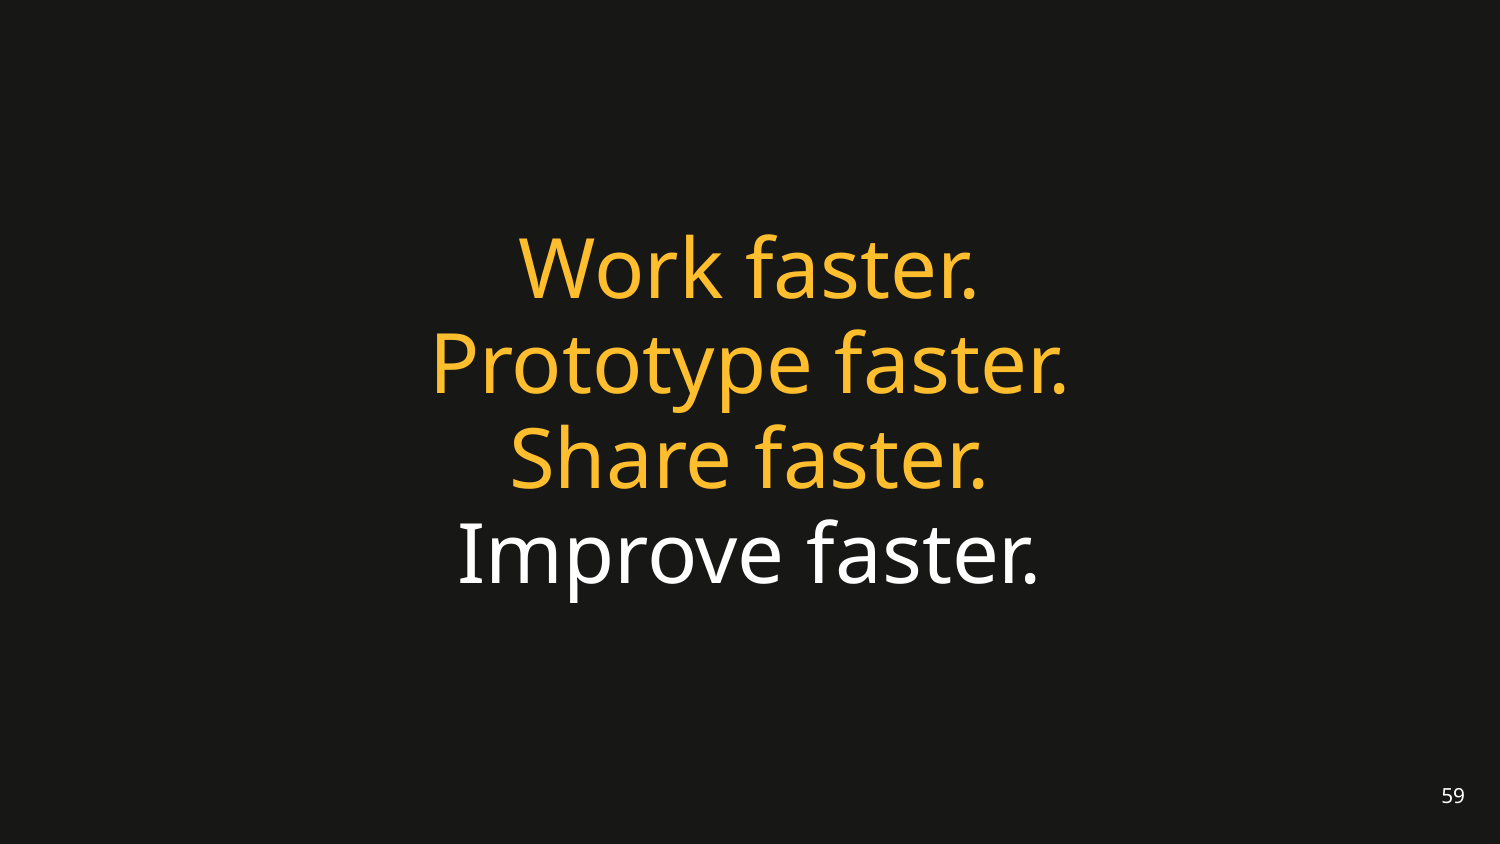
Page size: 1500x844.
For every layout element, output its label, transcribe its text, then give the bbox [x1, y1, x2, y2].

slide_number 59 [1389, 764, 1480, 830]
title Work faster. Prototype faster. Share faster. Improve faster. [51, 72, 1449, 753]
